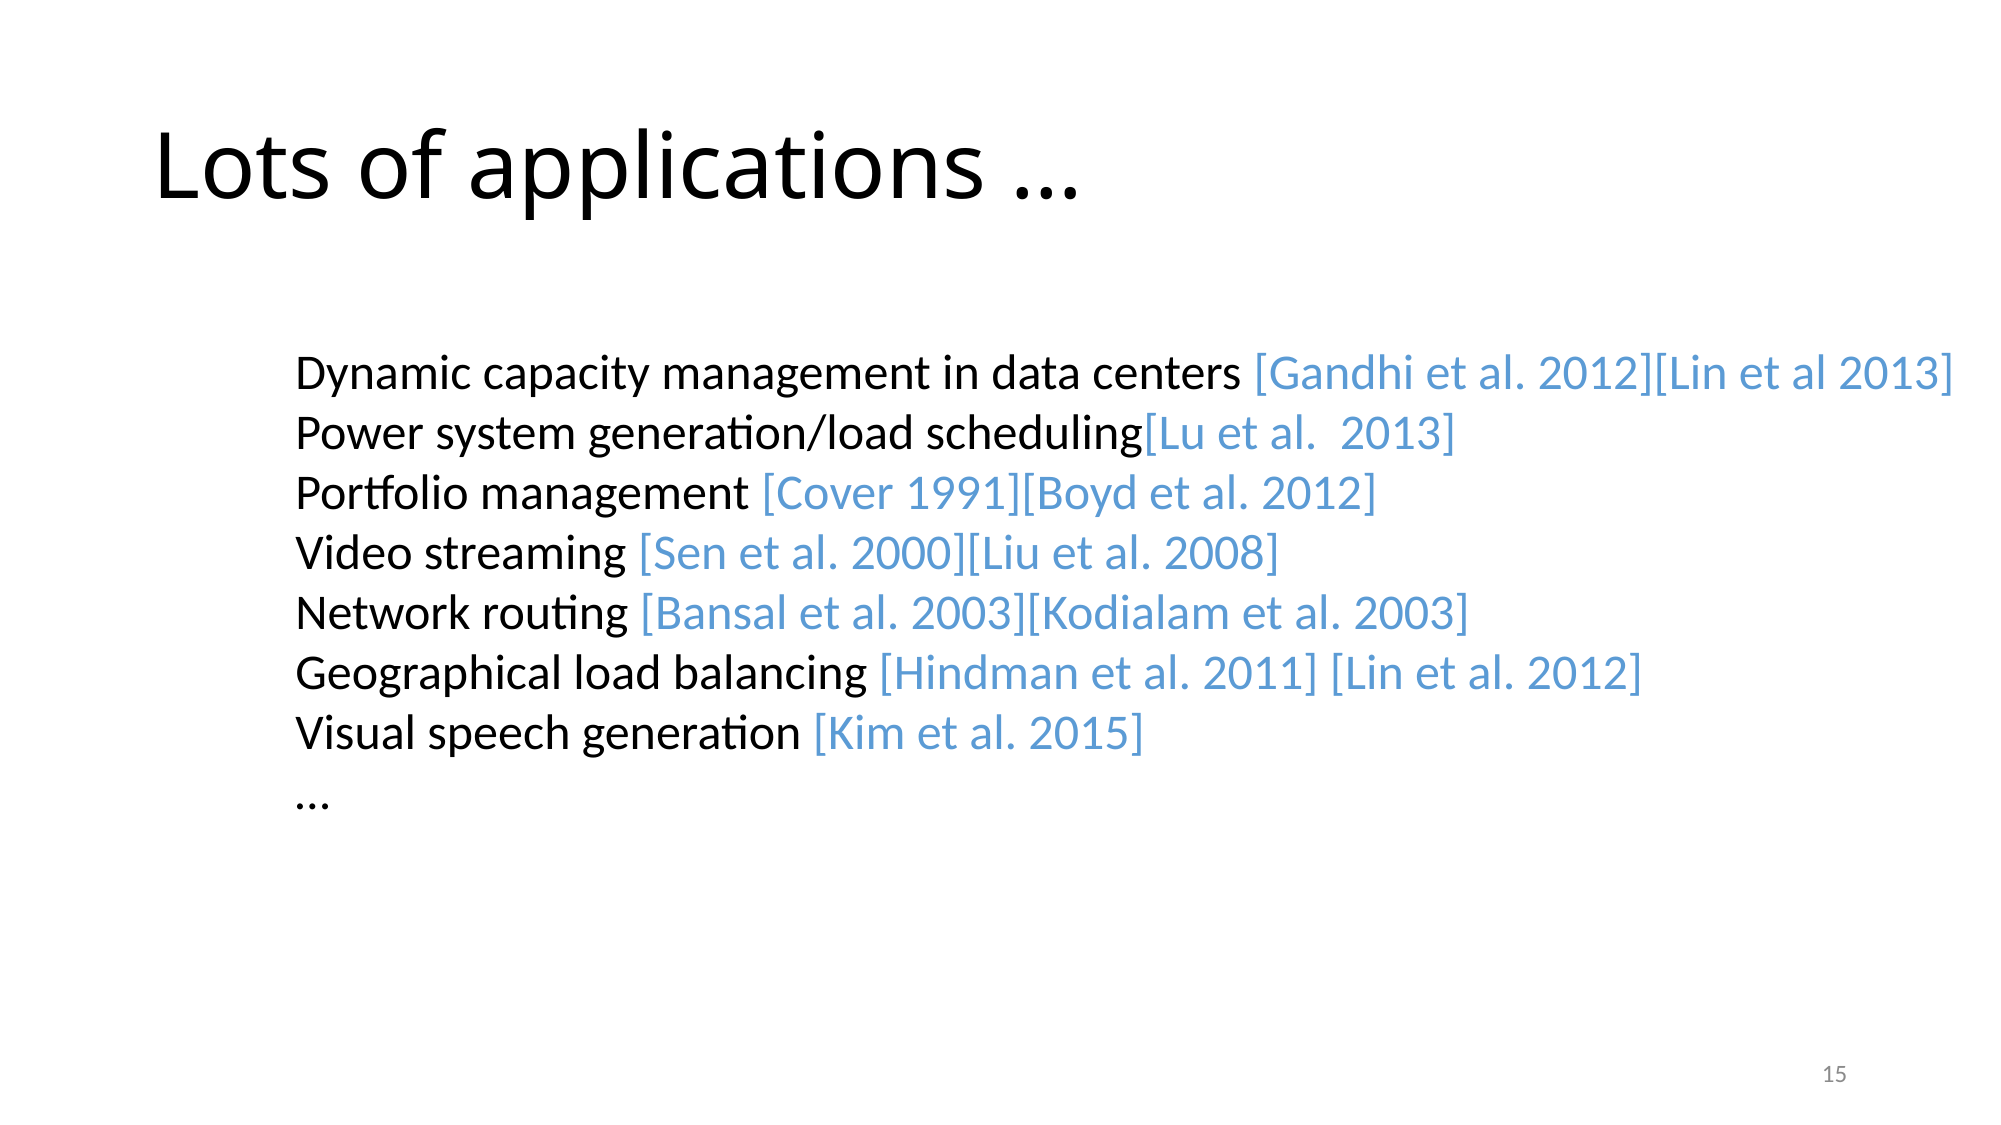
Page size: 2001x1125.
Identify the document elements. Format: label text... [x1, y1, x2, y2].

slide_number 15 [1412, 1042, 1863, 1103]
title Lots of applications … [137, 59, 1863, 278]
text_box Dynamic capacity management in data centers [Gandhi et al. 2012][Lin et al 2013] Power system generation/load scheduling[Lu et al. 2013] Portfolio management [Cover 1991][Boyd et al. 2012] Video streaming [Sen et al. 2000][Liu et al. 2008] Network routing [Bansal et al. 2003][Kodialam et al. 2003] Geographical load balancing [Hindman et al. 2011] [Lin et al. 2012] Visual speech generation [Kim et al. 2015] … [280, 332, 1970, 828]
